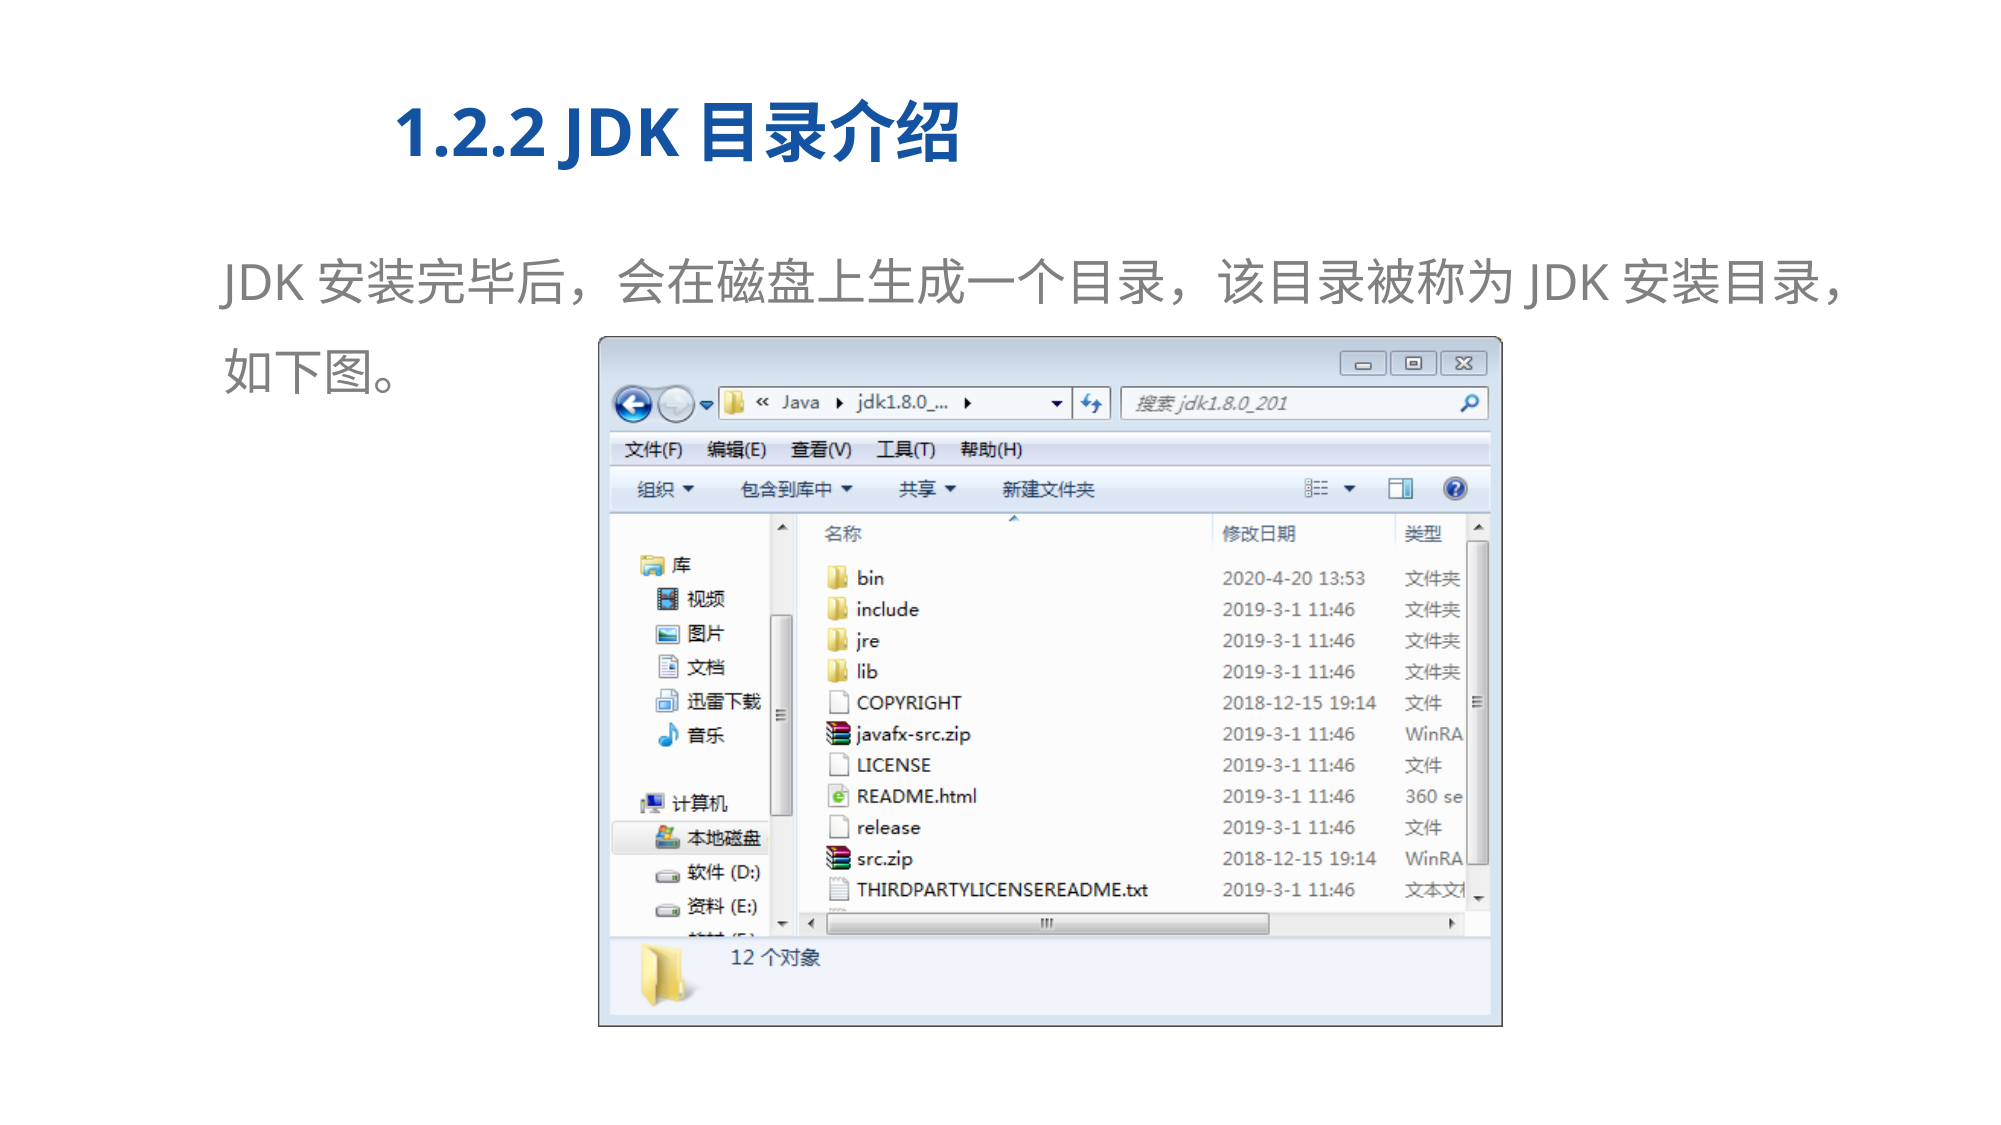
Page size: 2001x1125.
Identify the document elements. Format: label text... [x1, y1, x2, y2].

text_box 1.2.2 JDK目录介绍 [379, 82, 1139, 177]
picture [598, 336, 1503, 1027]
text_box JDK安装完毕后，会在磁盘上生成一个目录，该目录被称为JDK安装目录，如下图。 [208, 213, 1924, 419]
